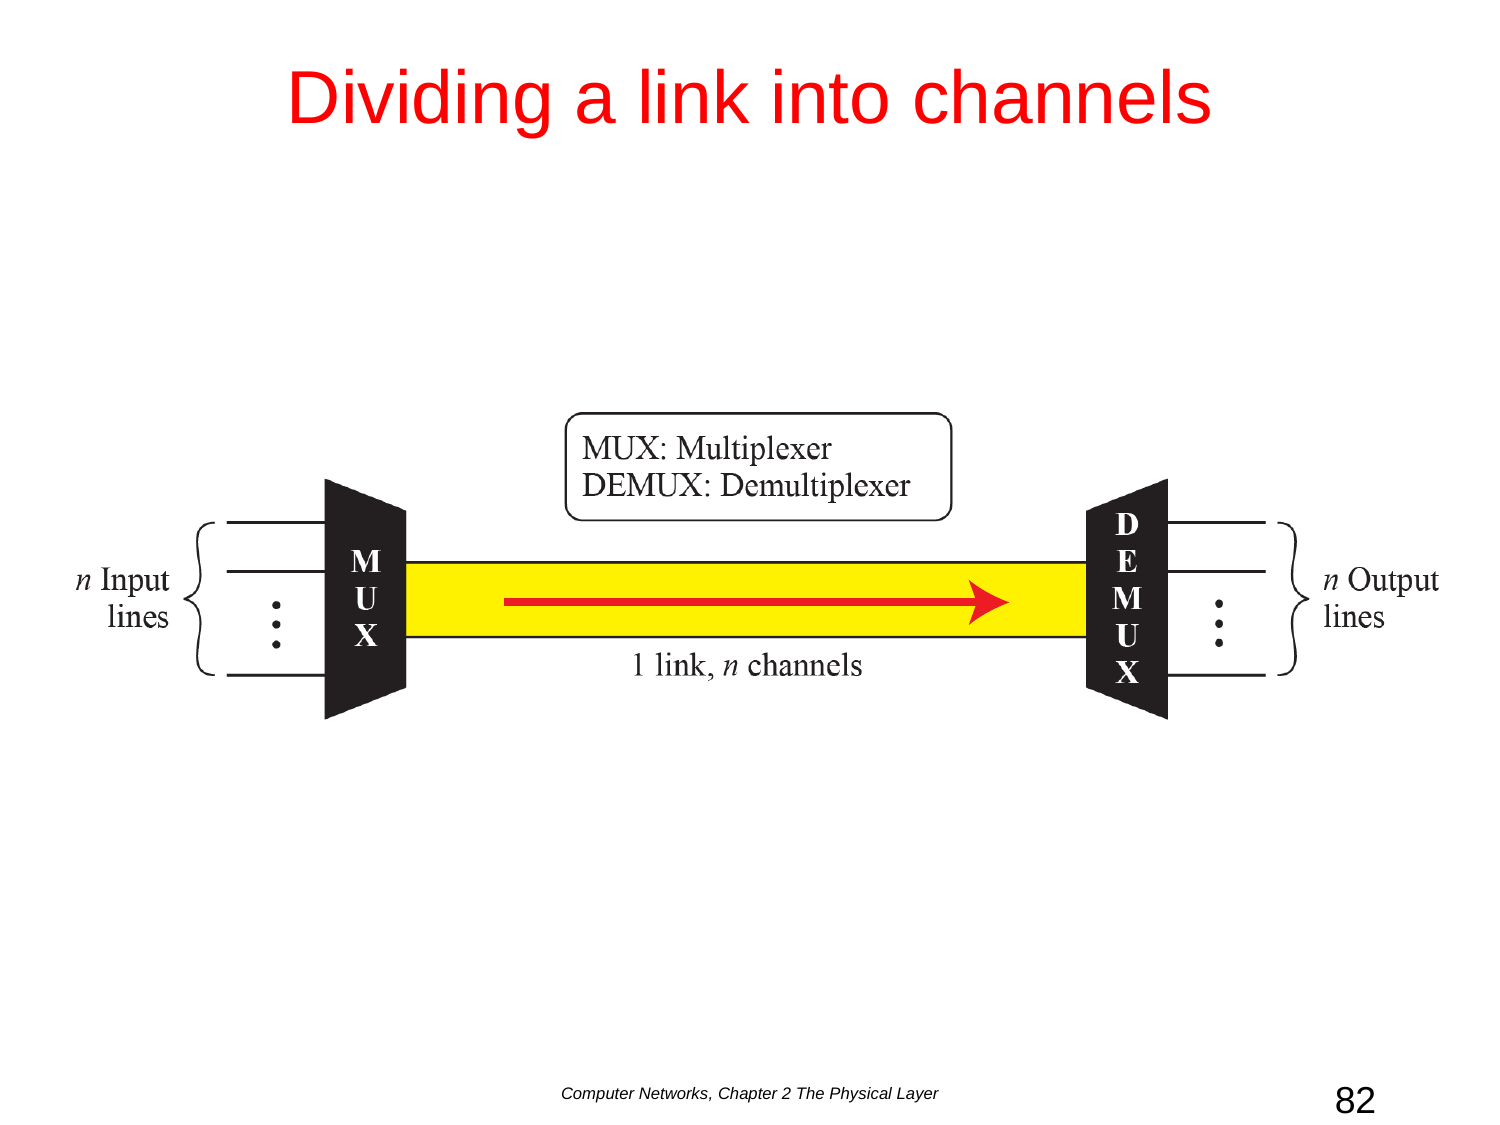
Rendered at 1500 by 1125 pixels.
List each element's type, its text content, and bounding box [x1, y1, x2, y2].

footer Computer Networks, Chapter 2 The Physical Layer [0, 1074, 1500, 1125]
title Dividing a link into channels [0, 0, 1500, 188]
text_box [74, 412, 1439, 721]
